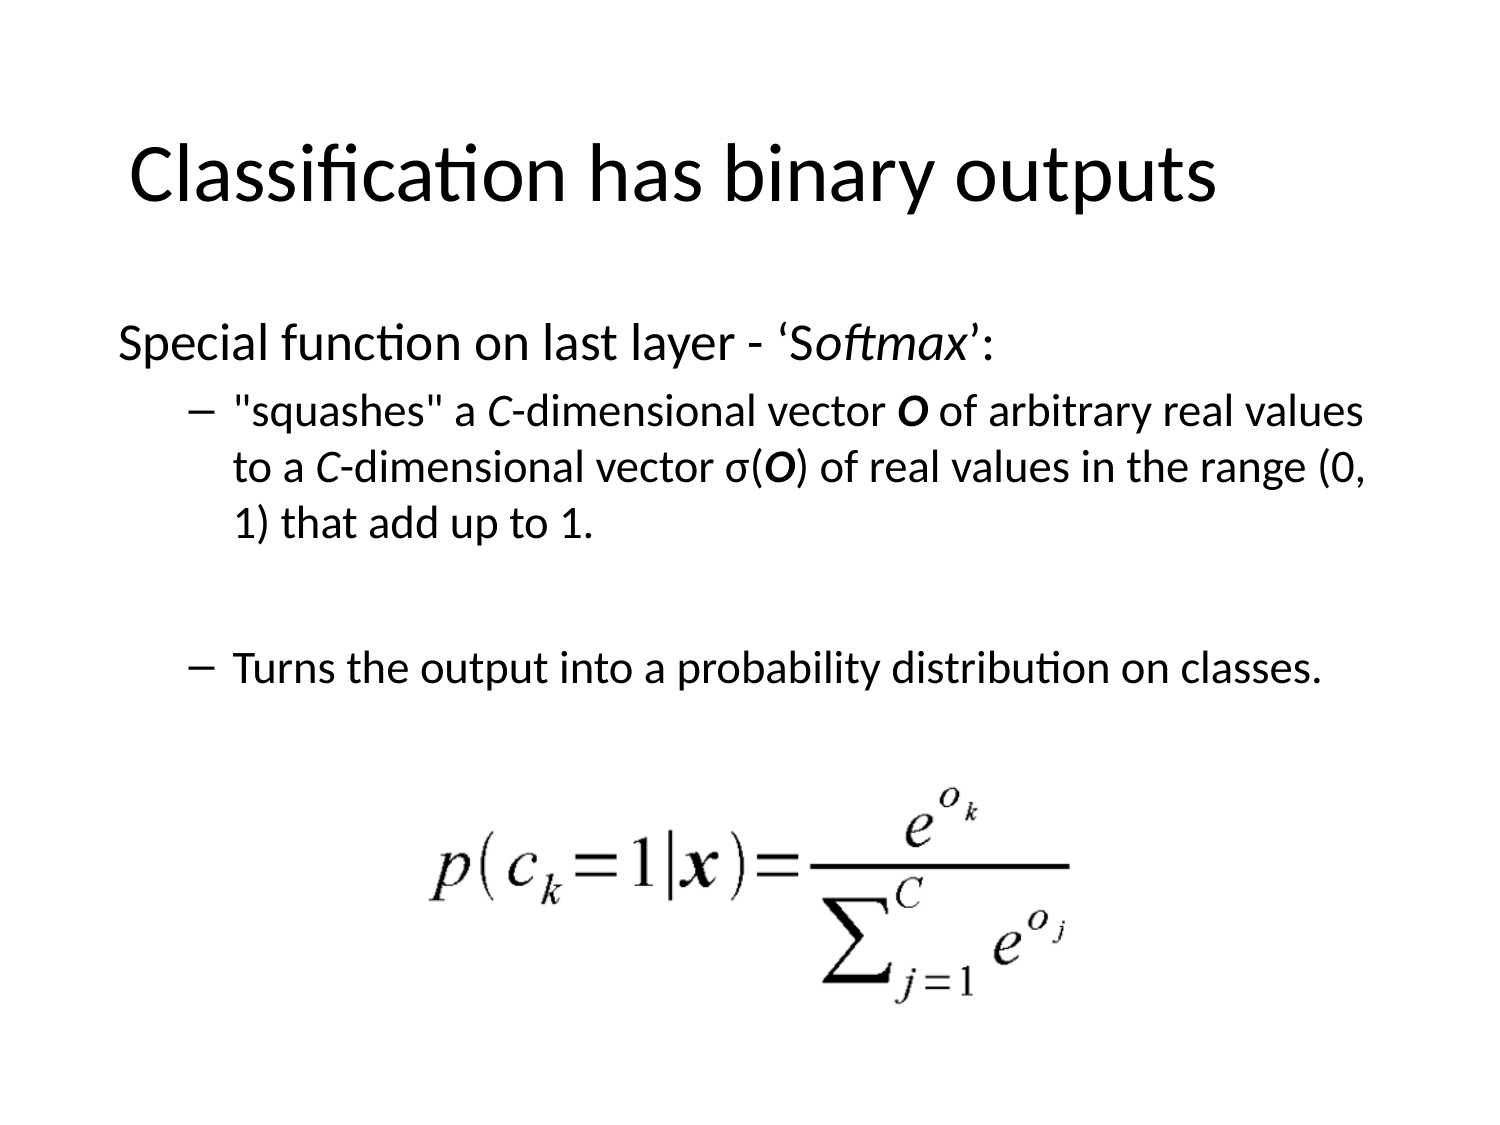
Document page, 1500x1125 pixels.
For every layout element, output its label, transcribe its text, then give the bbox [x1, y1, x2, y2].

picture [425, 775, 1097, 1006]
title Classification has binary outputs [114, 59, 1347, 278]
list Special function on last layer - ‘Softmax’: "squashes" a C-dimensional vector O of arbitrary real values to a C-dimensional vector σ(O) of real values in the range (0, 1) that add up to 1. Turns the output into a probability distribution on classes. [103, 299, 1419, 706]
